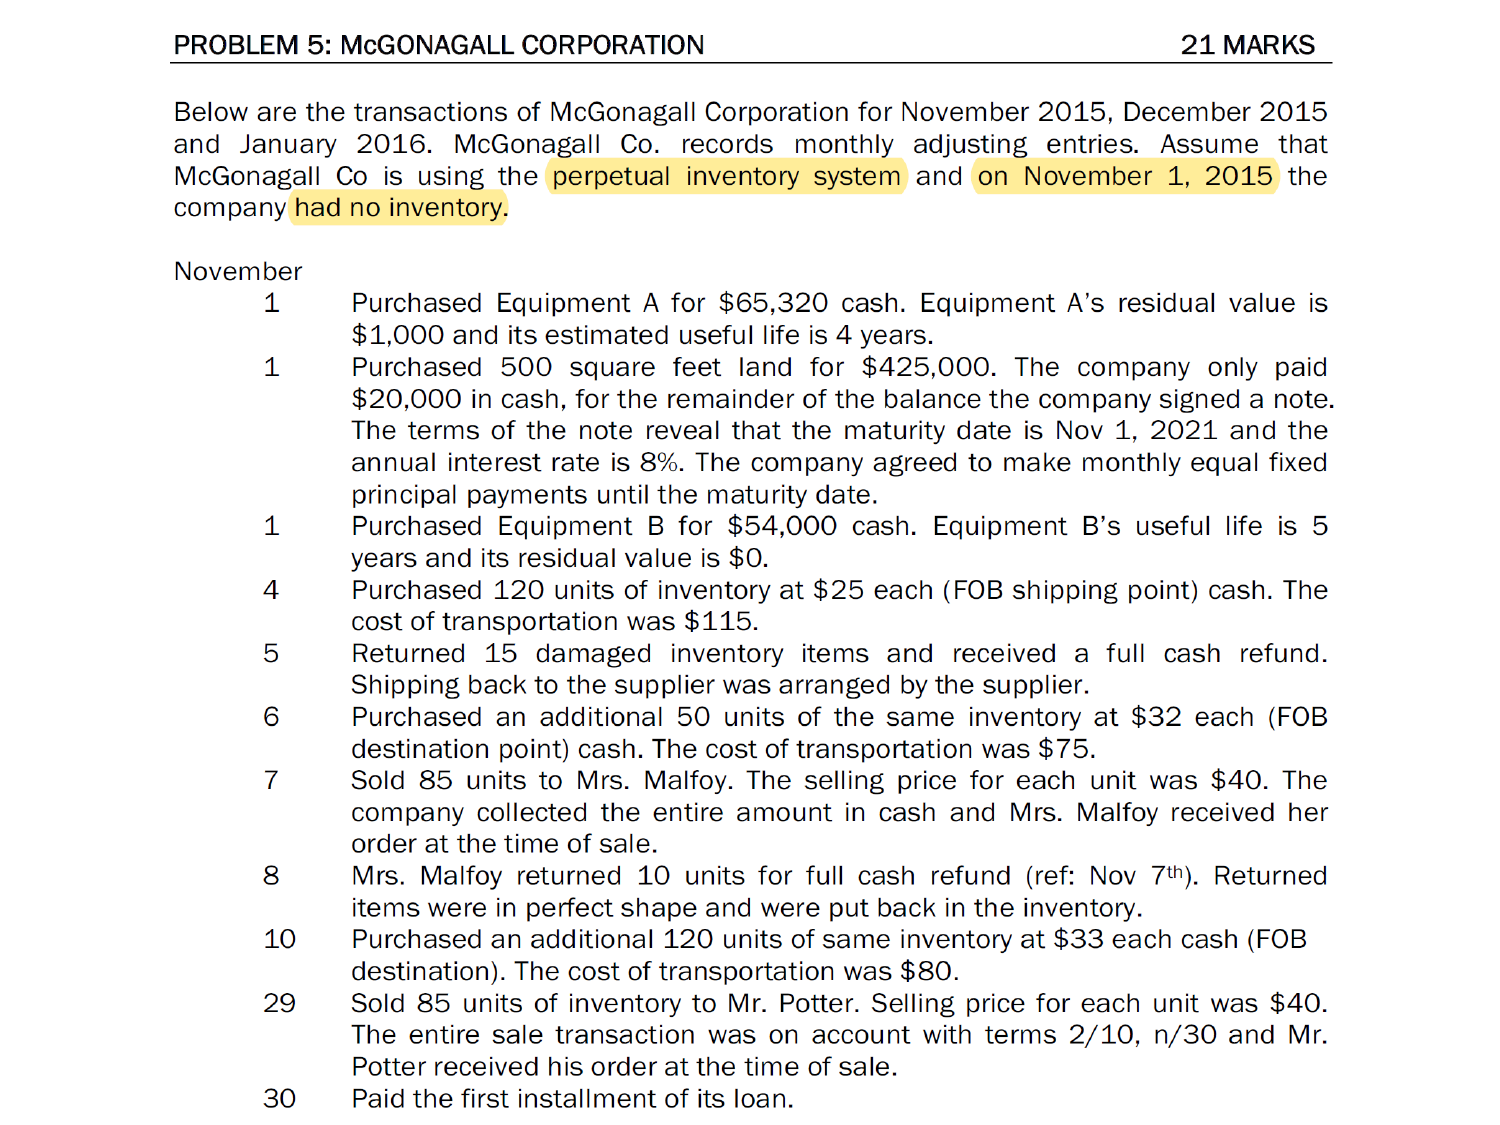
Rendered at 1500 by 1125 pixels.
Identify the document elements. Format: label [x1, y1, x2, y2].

picture [124, 0, 1376, 1125]
